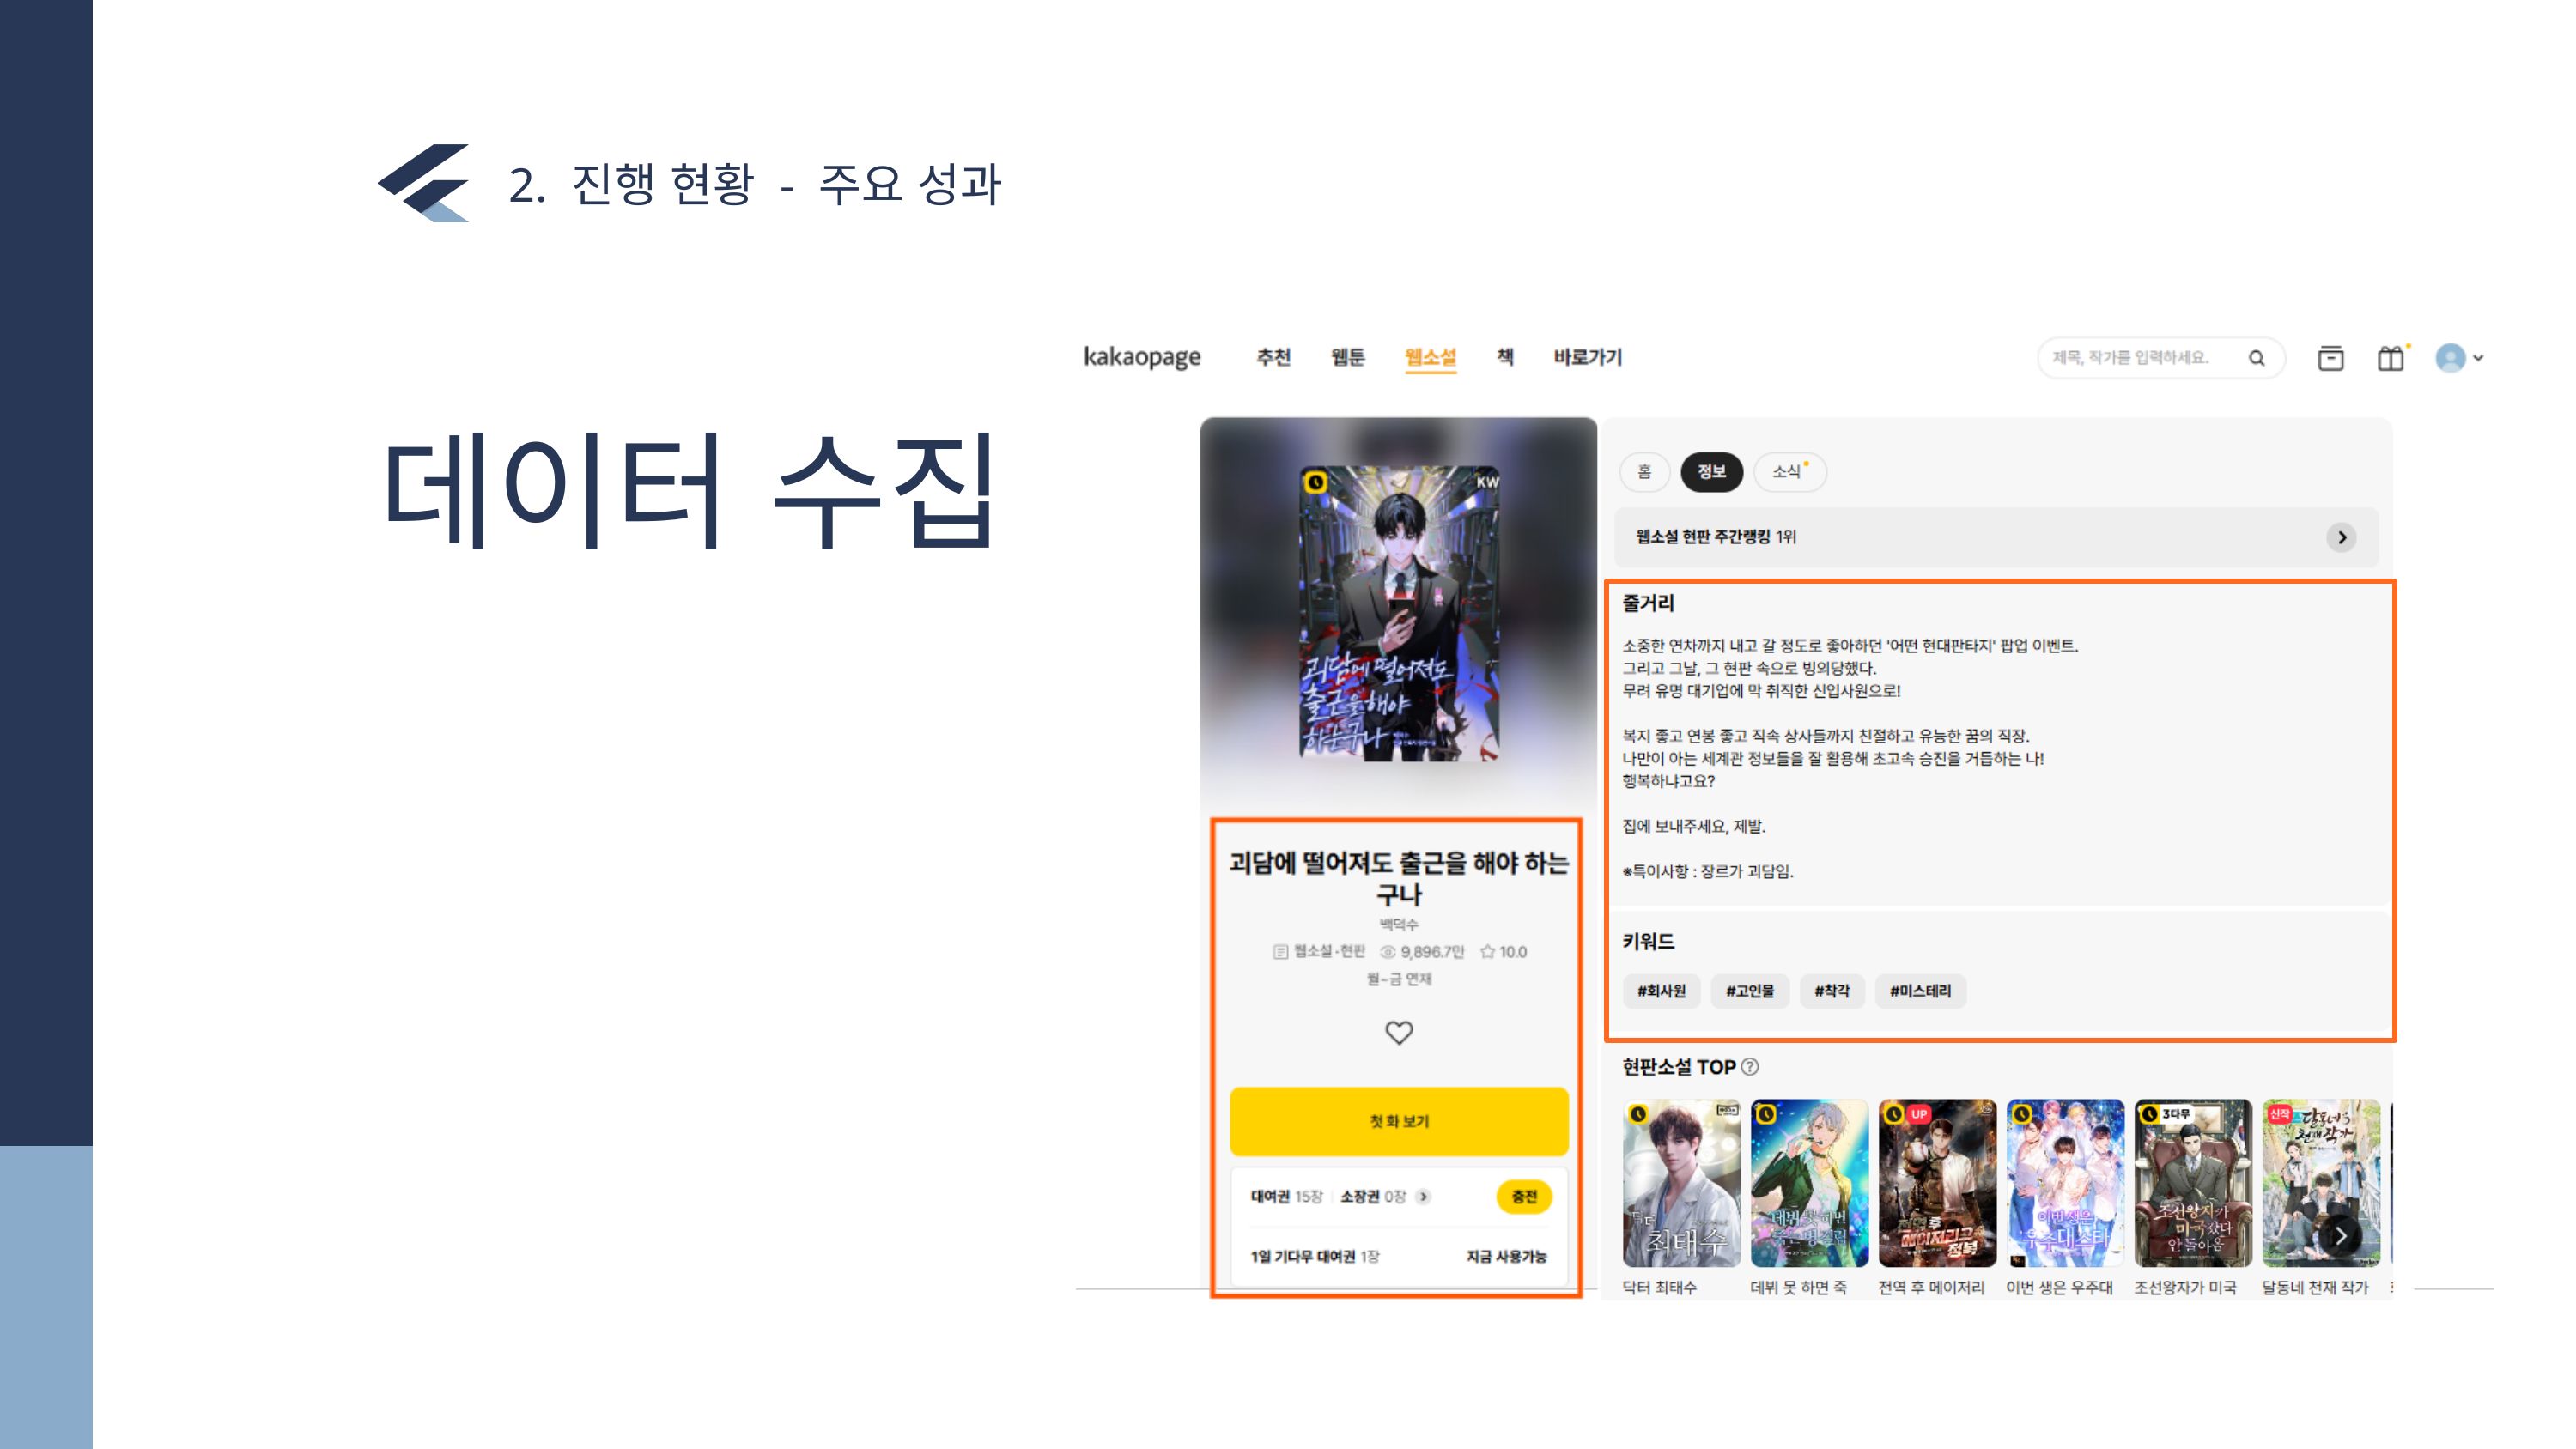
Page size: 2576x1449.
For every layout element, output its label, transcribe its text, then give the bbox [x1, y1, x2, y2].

picture [1076, 334, 2494, 1301]
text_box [377, 144, 1127, 222]
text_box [0, 1145, 94, 1449]
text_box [0, 0, 94, 1145]
text_box 데이터 수집 [377, 385, 1072, 566]
